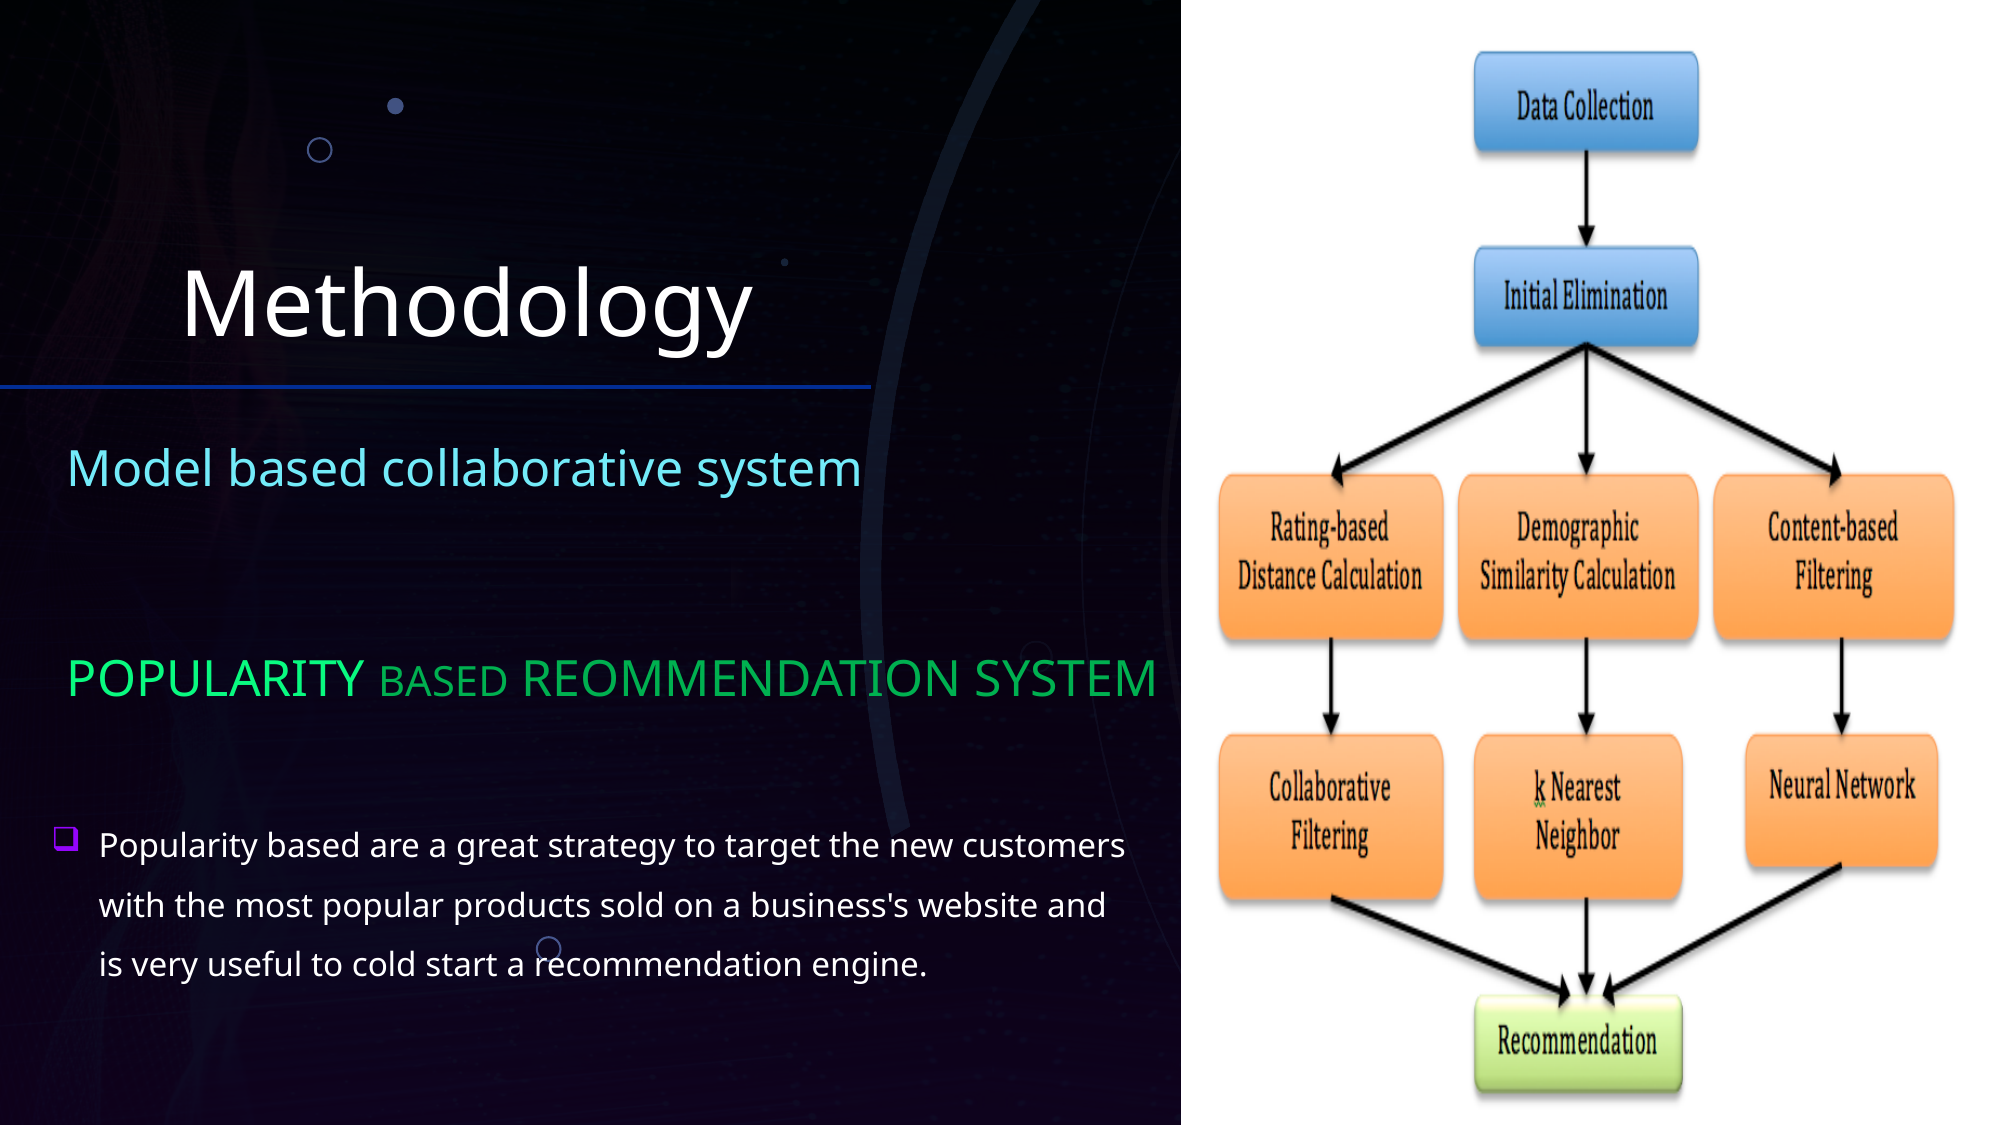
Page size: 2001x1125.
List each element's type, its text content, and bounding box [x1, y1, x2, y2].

picture [730, 0, 2000, 1125]
title Methodology [164, 172, 1181, 364]
list Model based collaborative system POPULARITY BASED REOMMENDATION SYSTEM [51, 404, 1181, 563]
list Popularity based are a great strategy to target the new customers with the most popular products sold on a business's website and is very useful to cold start a recommendation engine. [36, 735, 1151, 1008]
